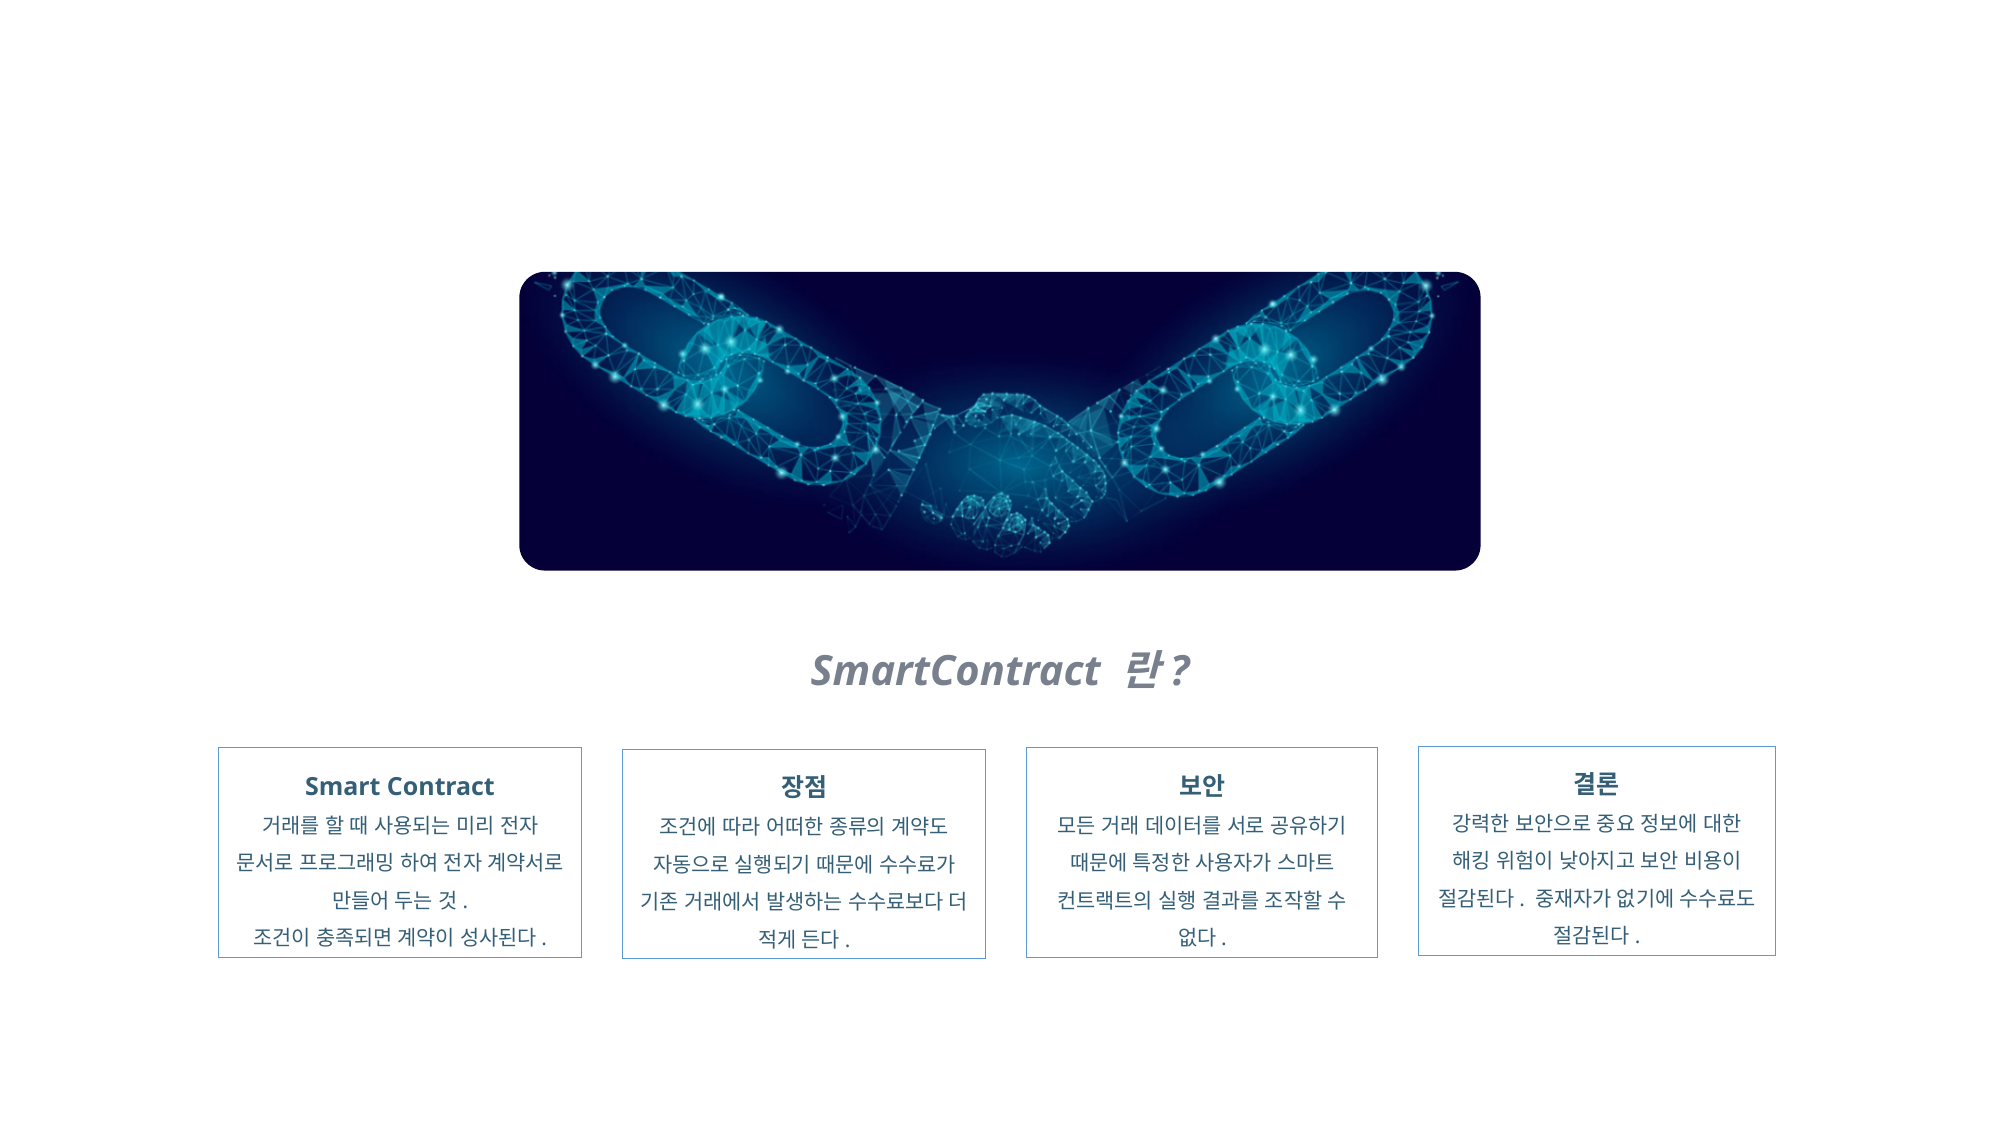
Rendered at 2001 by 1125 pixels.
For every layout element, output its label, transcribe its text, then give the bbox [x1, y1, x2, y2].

text_box Smart Contract 거래를 할 때 사용되는 미리 전자 문서로 프로그래밍 하여 전자 계약서로 만들어 두는 것. 조건이 충족되면 계약이 성사된다. [218, 747, 582, 958]
text_box 보안 모든 거래 데이터를 서로 공유하기 때문에 특정한 사용자가 스마트 컨트랙트의 실행 결과를 조작할 수 없다. [1026, 747, 1378, 958]
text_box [519, 271, 1481, 693]
text_box 장점 조건에 따라 어떠한 종류의 계약도 자동으로 실행되기 때문에 수수료가 기존 거래에서 발생하는 수수료보다 더 적게 든다. [622, 749, 986, 959]
text_box 결론 강력한 보안으로 중요 정보에 대한 해킹 위험이 낮아지고 보안 비용이 절감된다. 중재자가 없기에 수수료도 절감된다. [1418, 746, 1776, 956]
